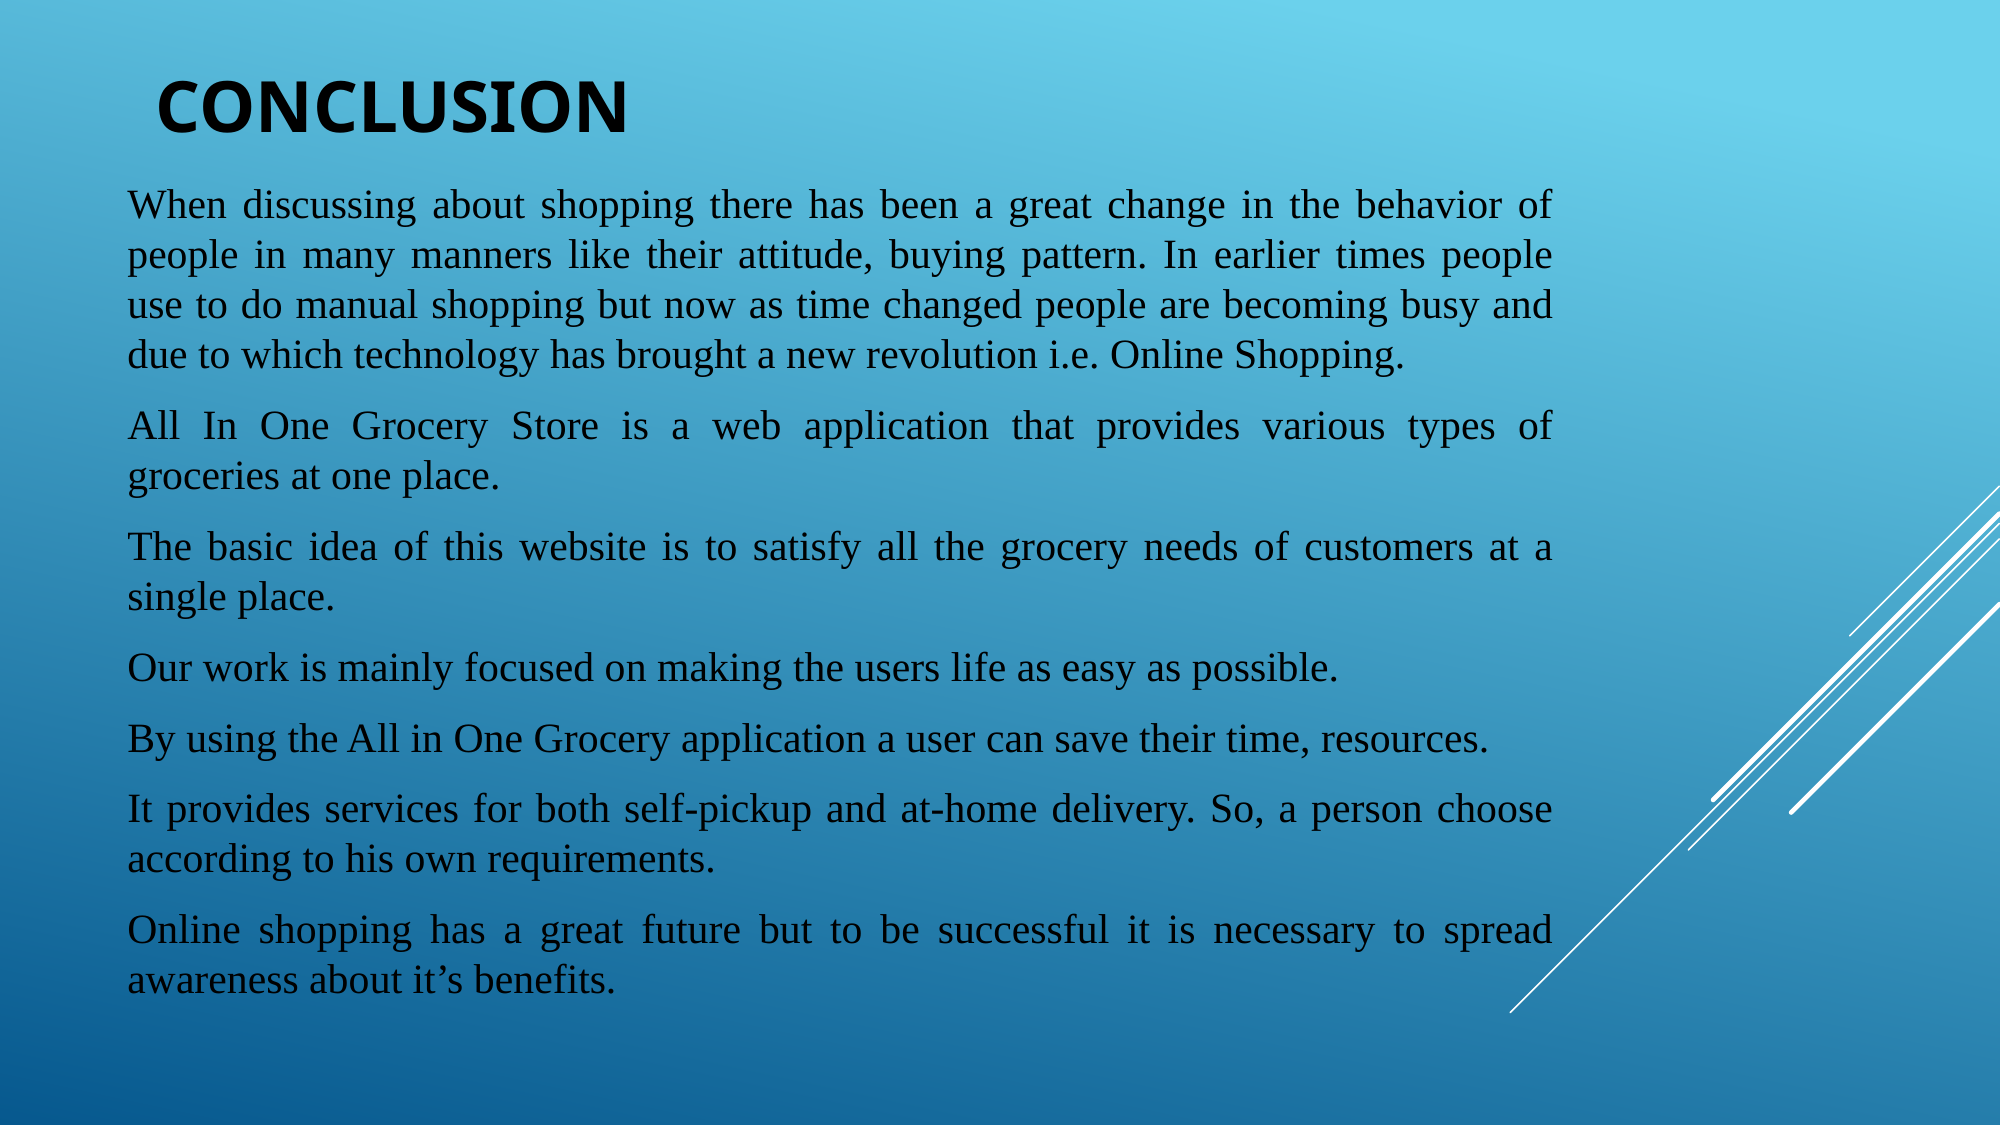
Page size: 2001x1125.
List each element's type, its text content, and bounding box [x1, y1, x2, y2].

title conclusion [140, 54, 1541, 155]
list When discussing about shopping there has been a great change in the behavior of people in many manners like their attitude, buying pattern. In earlier times people use to do manual shopping but now as time changed people are becoming busy and due to which technology has brought a new revolution i.e. Online Shopping. All In One Grocery Store is a web application that provides various types of groceries at one place. The basic idea of this website is to satisfy all the grocery needs of customers at a single place. Our work is mainly focused on making the users life as easy as possible. By using the All in One Grocery application a user can save their time, resources. It provides services for both self-pickup and at-home delivery. So, a person choose according to his own requirements. Online shopping has a great future but to be successful it is necessary to spread awareness about it’s benefits. [112, 169, 1570, 1030]
